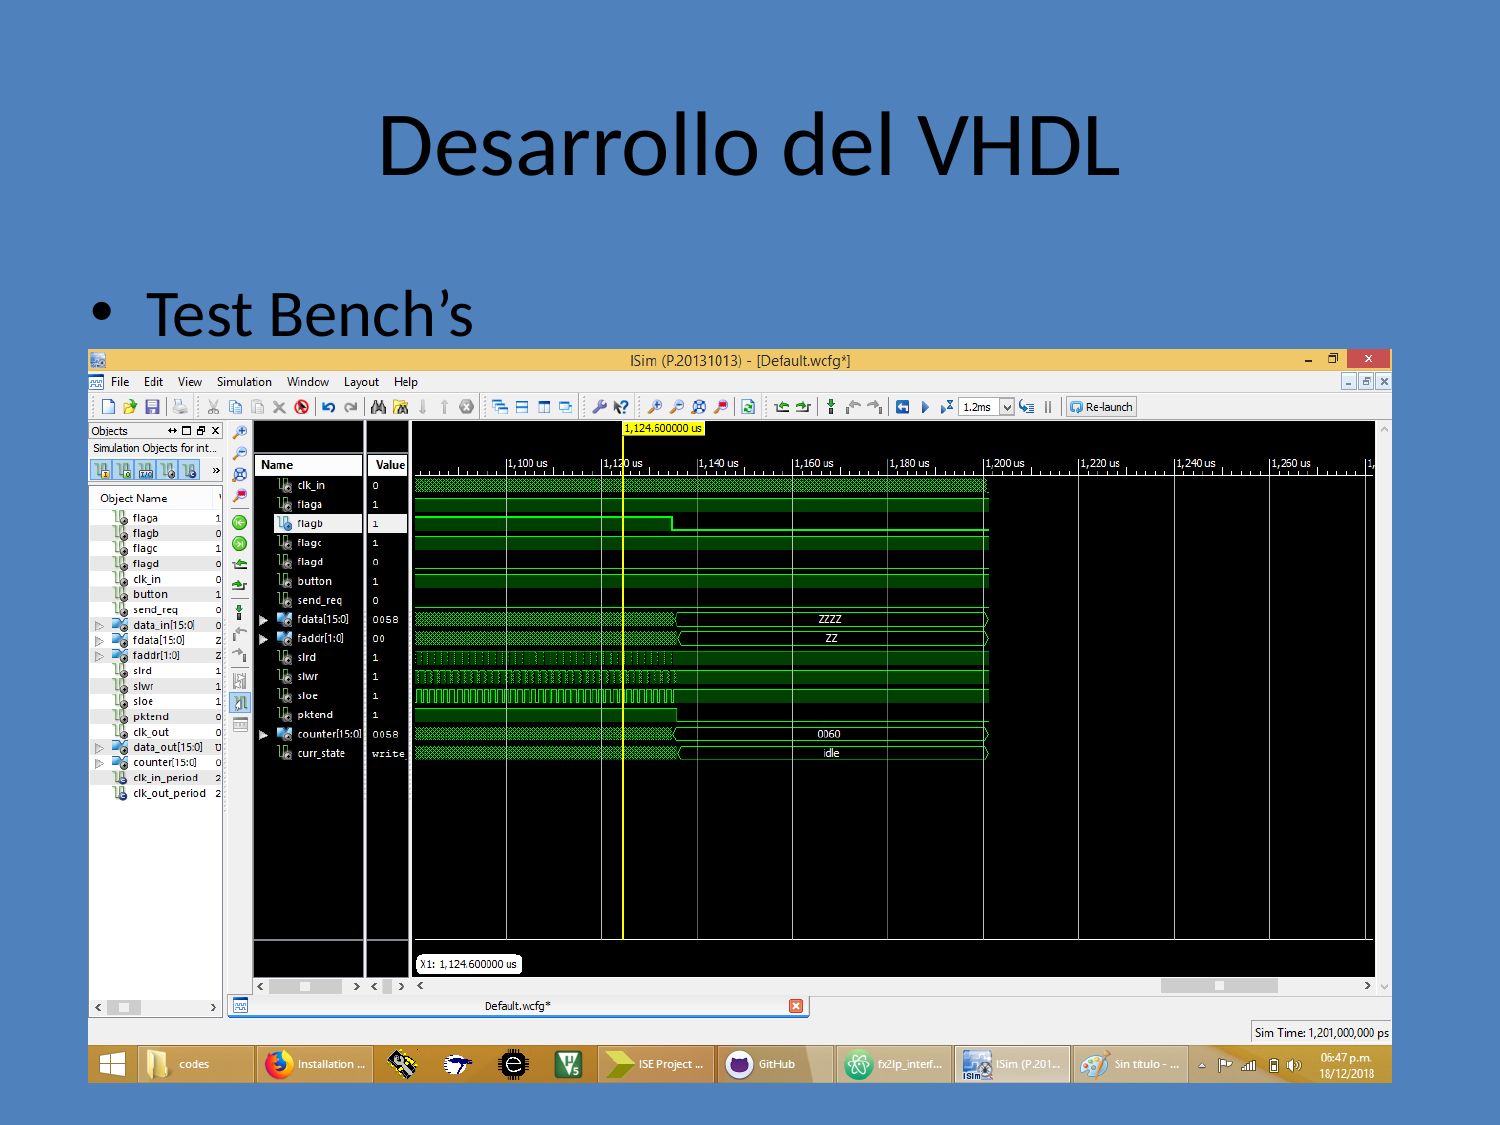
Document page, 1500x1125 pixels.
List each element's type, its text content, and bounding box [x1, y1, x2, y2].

list Test Bench’s [75, 262, 1425, 1005]
picture [88, 349, 1392, 1083]
title Desarrollo del VHDL [75, 45, 1425, 233]
